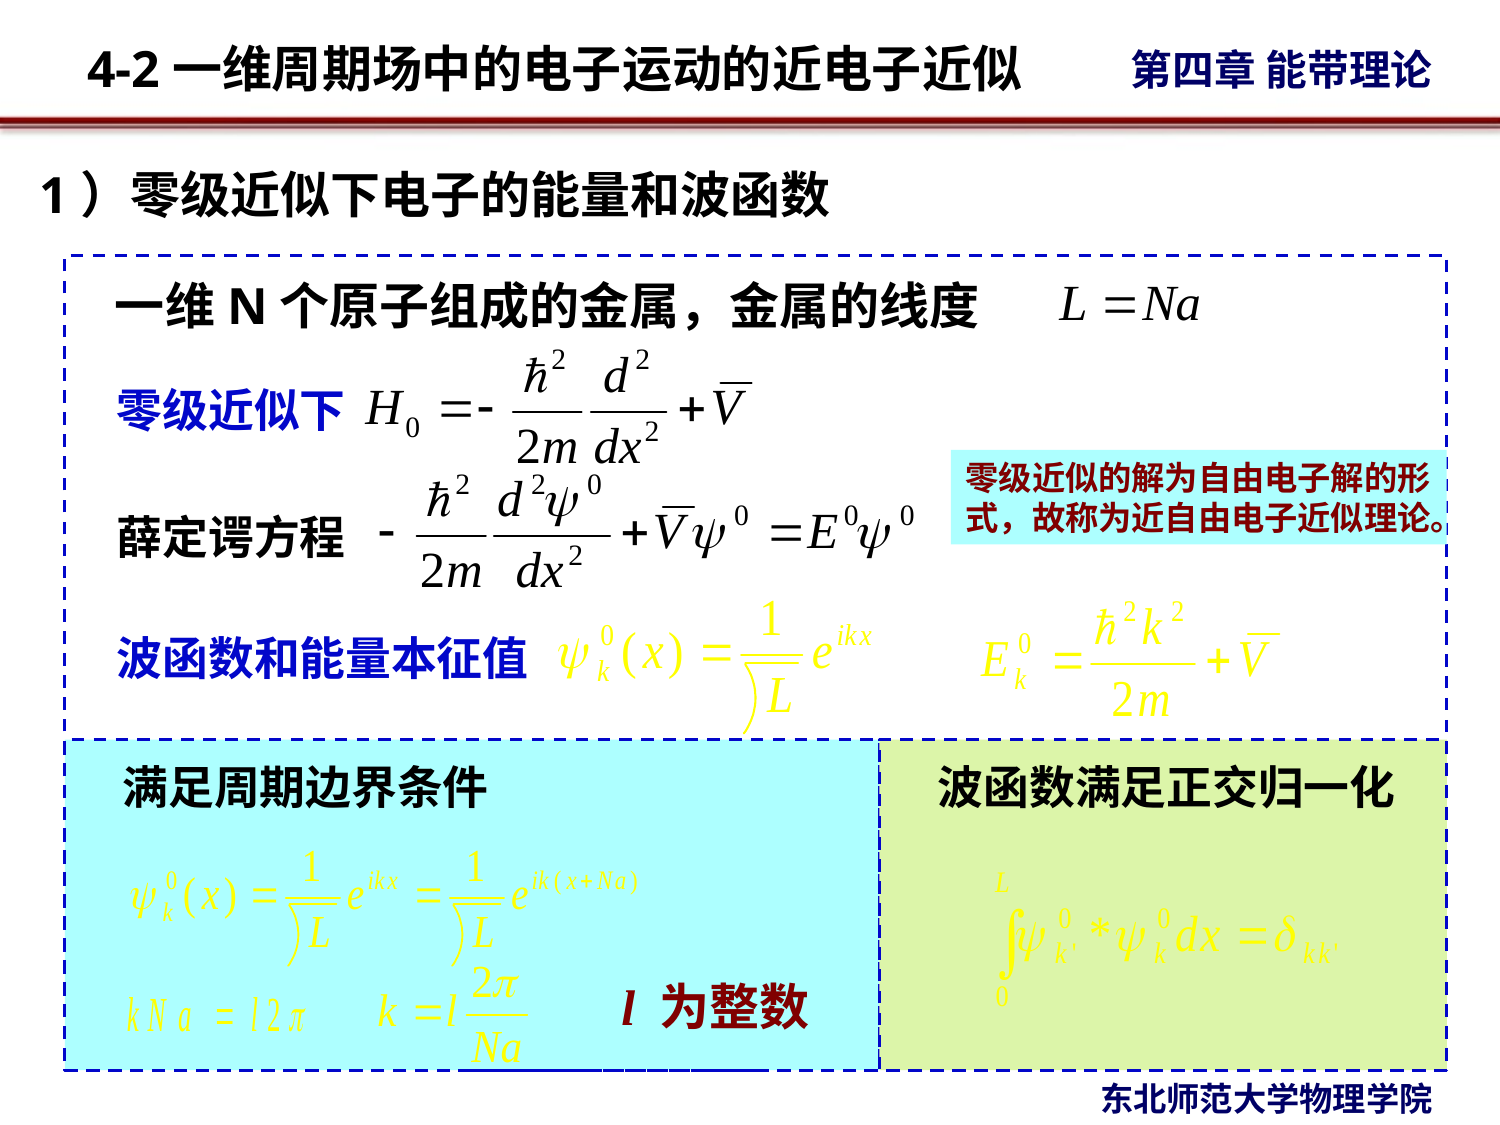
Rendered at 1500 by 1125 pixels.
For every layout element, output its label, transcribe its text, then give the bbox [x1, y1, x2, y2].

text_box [126, 836, 644, 977]
picture [0, 0, 1500, 1125]
text_box l 为整数 [606, 967, 862, 1043]
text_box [355, 335, 762, 476]
text_box 零级近似的解为自由电子解的形式，故称为近自由电子近似理论。 [950, 449, 1447, 545]
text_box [370, 984, 535, 1071]
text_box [119, 985, 328, 1042]
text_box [370, 459, 922, 600]
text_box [554, 585, 880, 744]
text_box [64, 255, 1447, 1071]
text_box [971, 585, 1290, 726]
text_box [1049, 278, 1212, 334]
text_box 满足周期边界条件 [108, 751, 561, 822]
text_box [983, 857, 1345, 1017]
text_box 1）零级近似下电子的能量和波函数 [24, 155, 1013, 231]
text_box 波函数满足正交归一化 [923, 751, 1447, 822]
